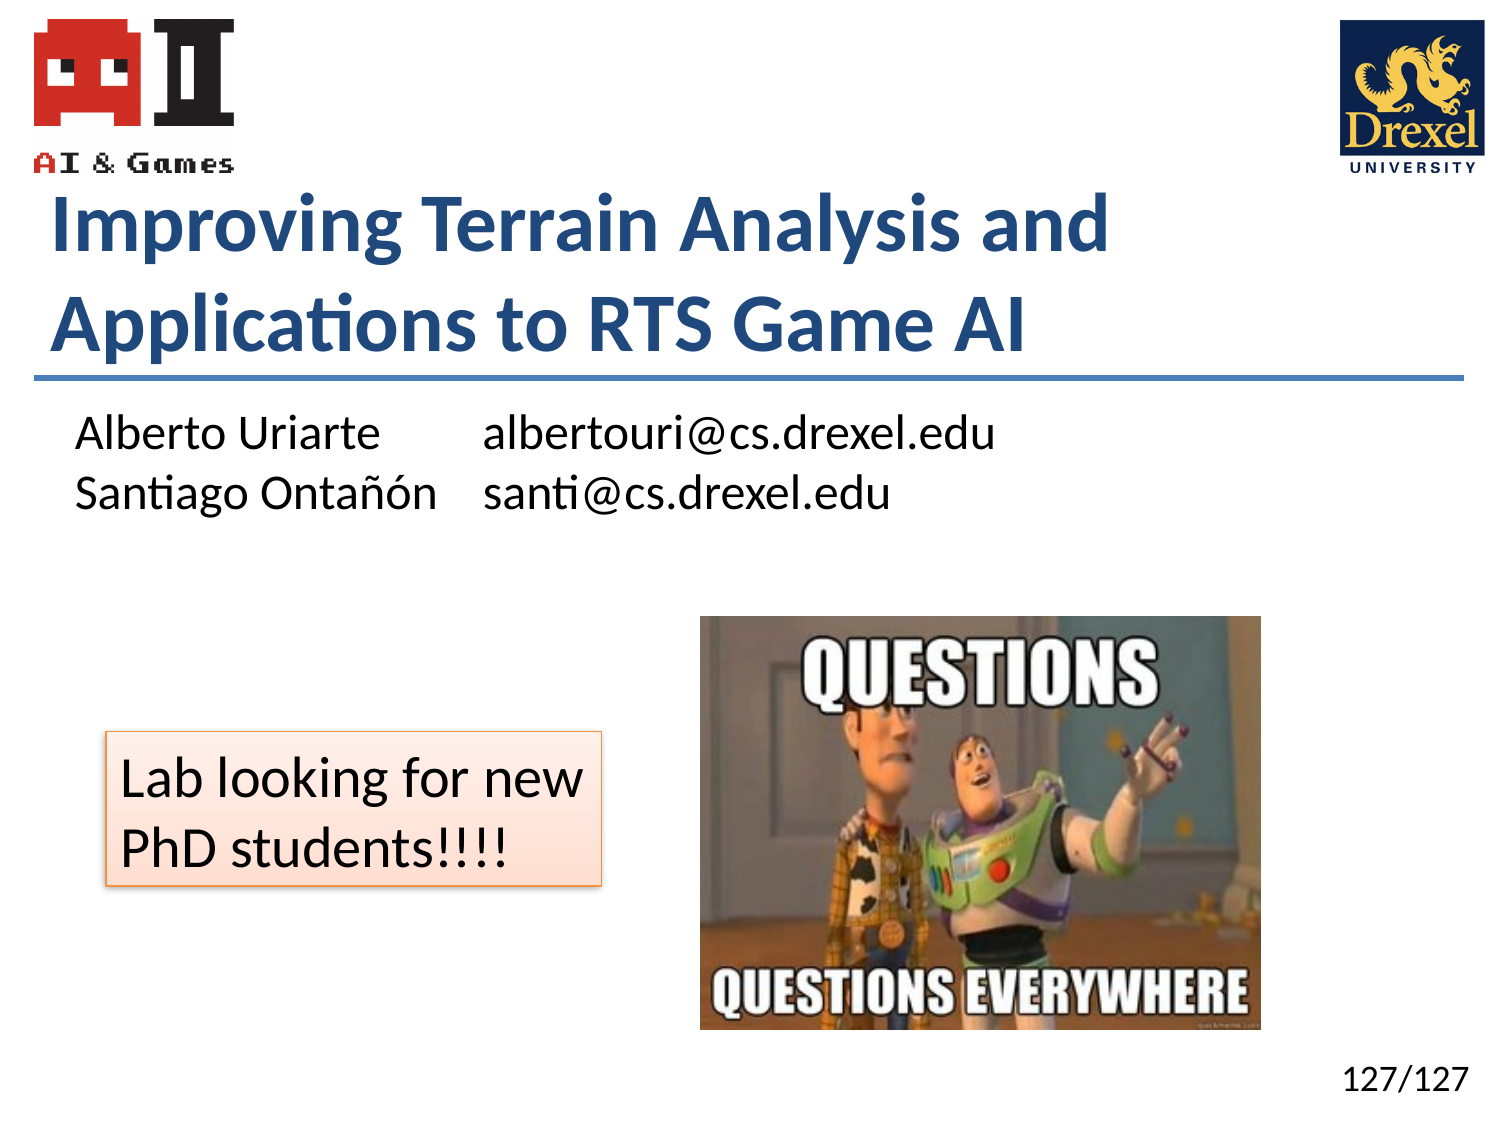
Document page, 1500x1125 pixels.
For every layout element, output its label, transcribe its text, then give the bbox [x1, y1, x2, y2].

picture [34, 18, 235, 173]
text_box Improving Terrain Analysis and Applications to RTS Game AI [36, 161, 1146, 376]
picture [700, 616, 1261, 1031]
text_box Lab looking for new PhD students!!!! [105, 731, 602, 887]
text_box Alberto Uriarte albertouri@cs.drexel.edu Santiago Ontañón santi@cs.drexel.edu [60, 391, 1012, 527]
picture [1340, 18, 1485, 173]
